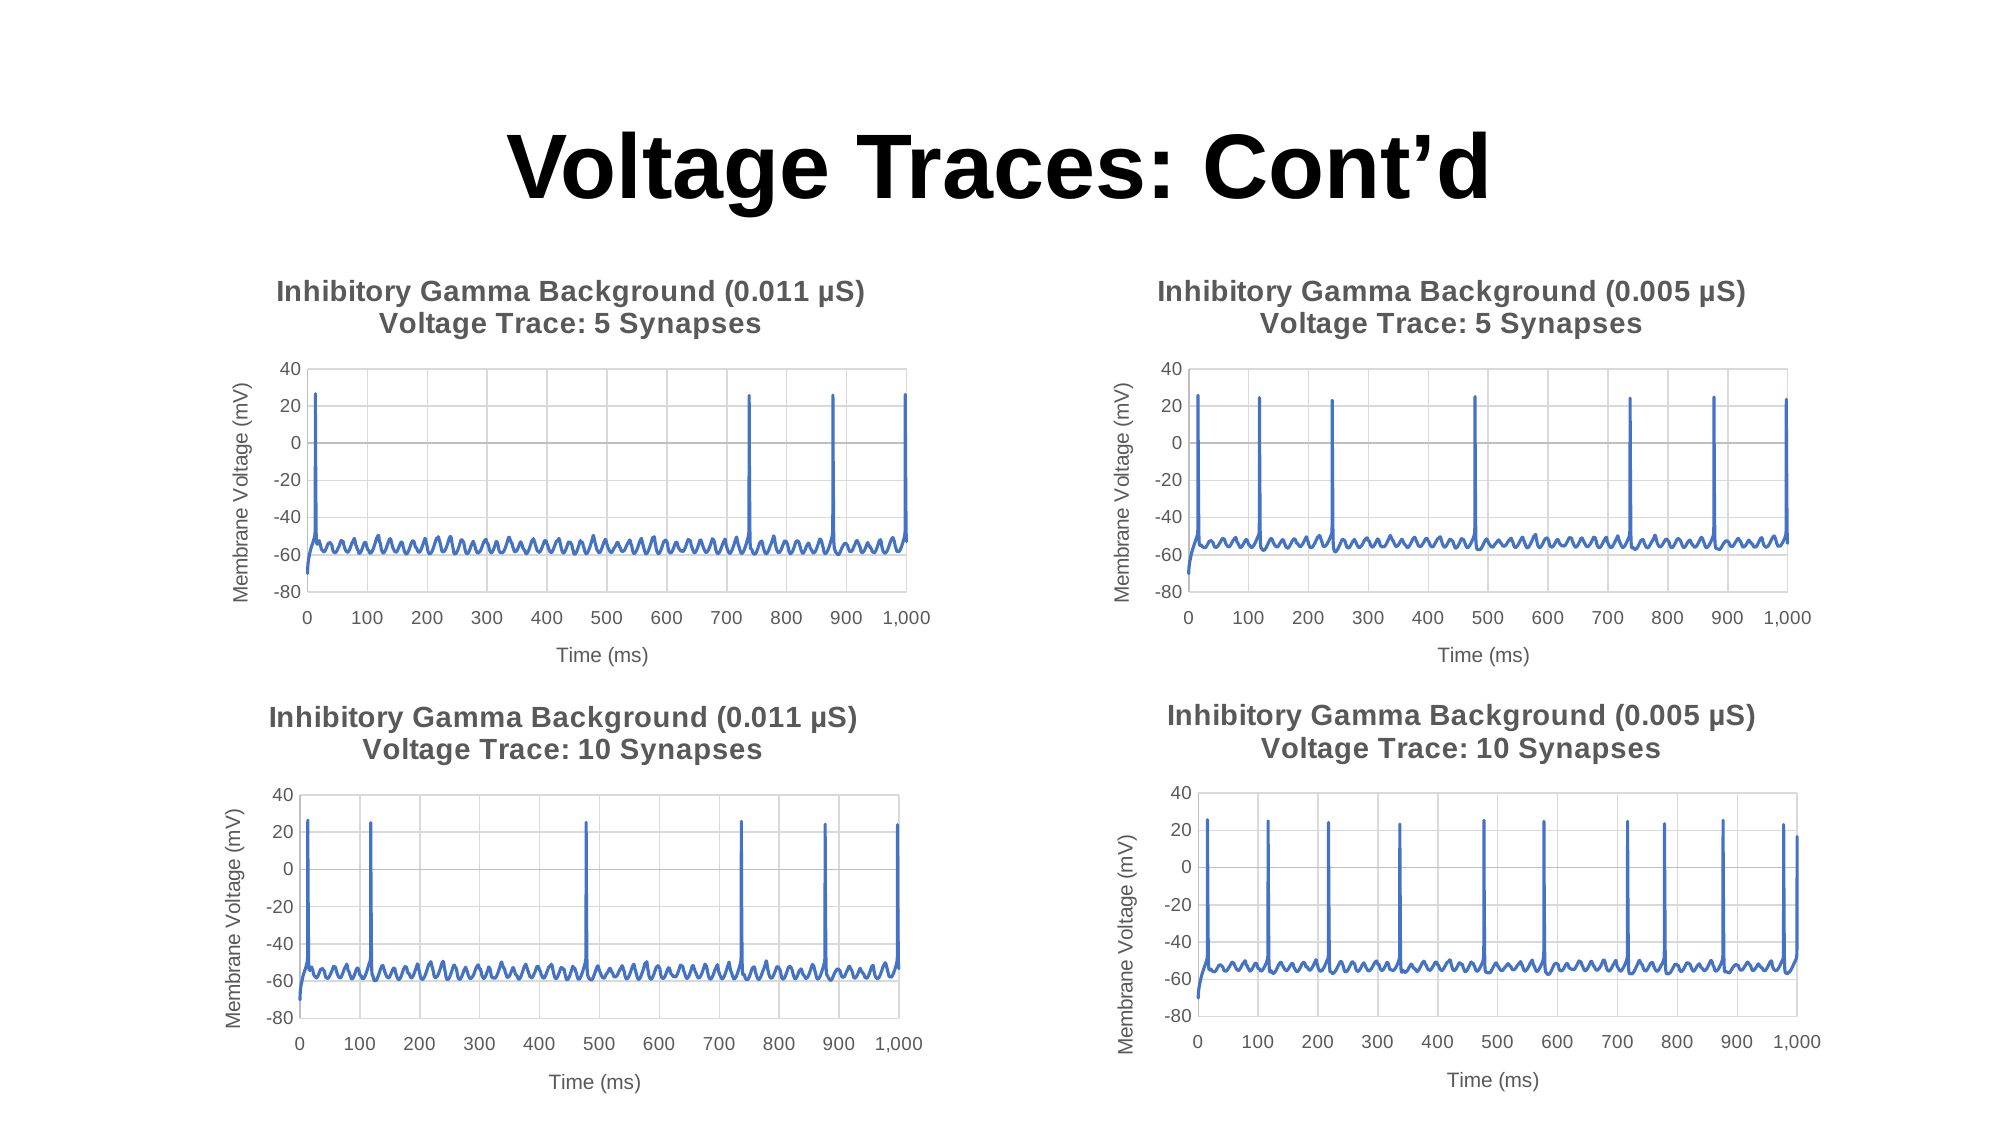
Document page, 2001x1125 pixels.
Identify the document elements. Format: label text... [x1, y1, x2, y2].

chart [1077, 248, 1837, 1124]
title Voltage Traces: Cont’d [137, 59, 1863, 278]
chart [188, 248, 946, 1125]
